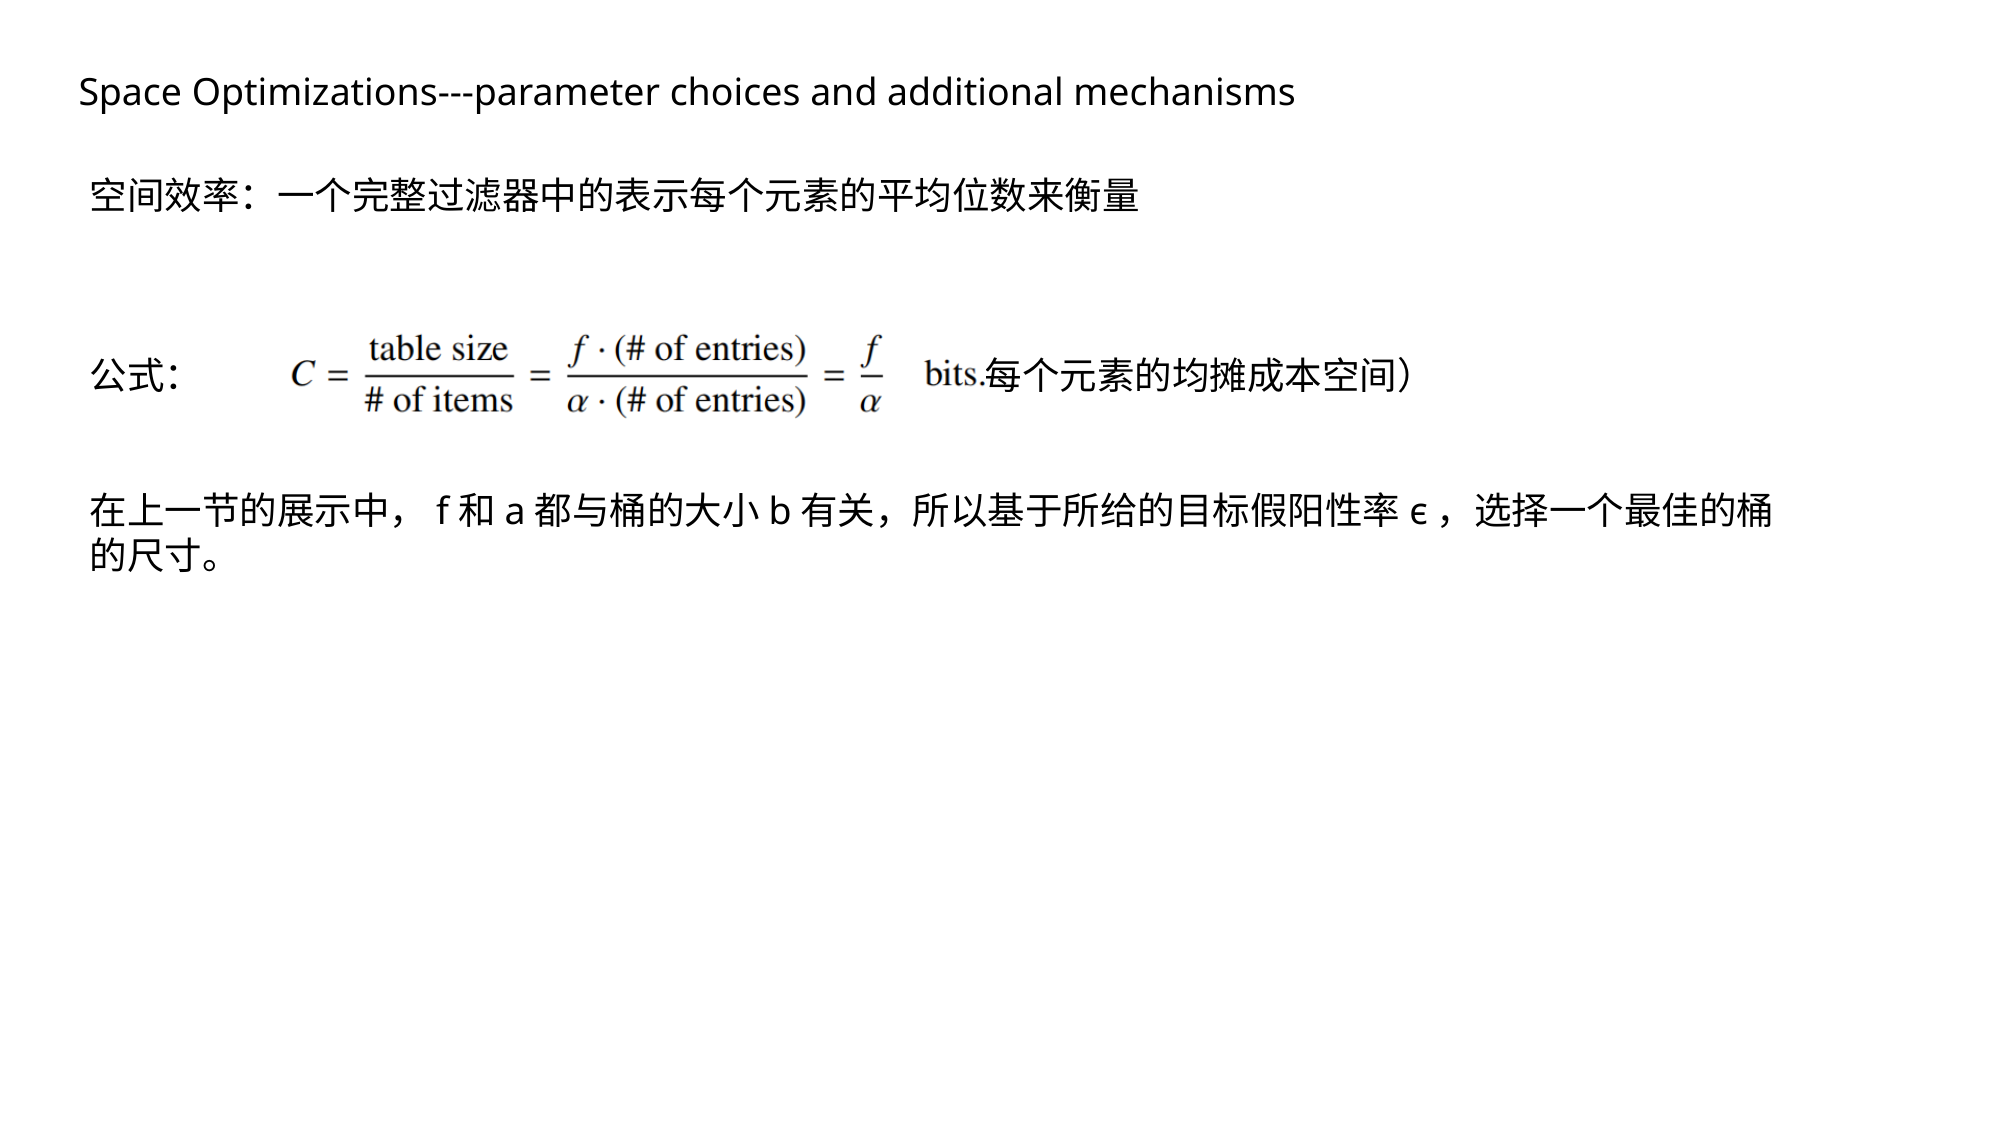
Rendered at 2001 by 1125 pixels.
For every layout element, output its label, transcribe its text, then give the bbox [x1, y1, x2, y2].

text_box Space Optimizations---parameter choices and additional mechanisms [63, 60, 1887, 120]
text_box 空间效率：一个完整过滤器中的表示每个元素的平均位数来衡量 公式： (C表示每个元素的均摊成本空间） 在上一节的展示中，f和a都与桶的大小b有关，所以基于所给的目标假阳性率ϵ，选择一个最佳的桶的尺寸。 [74, 164, 1811, 982]
picture [248, 295, 986, 444]
